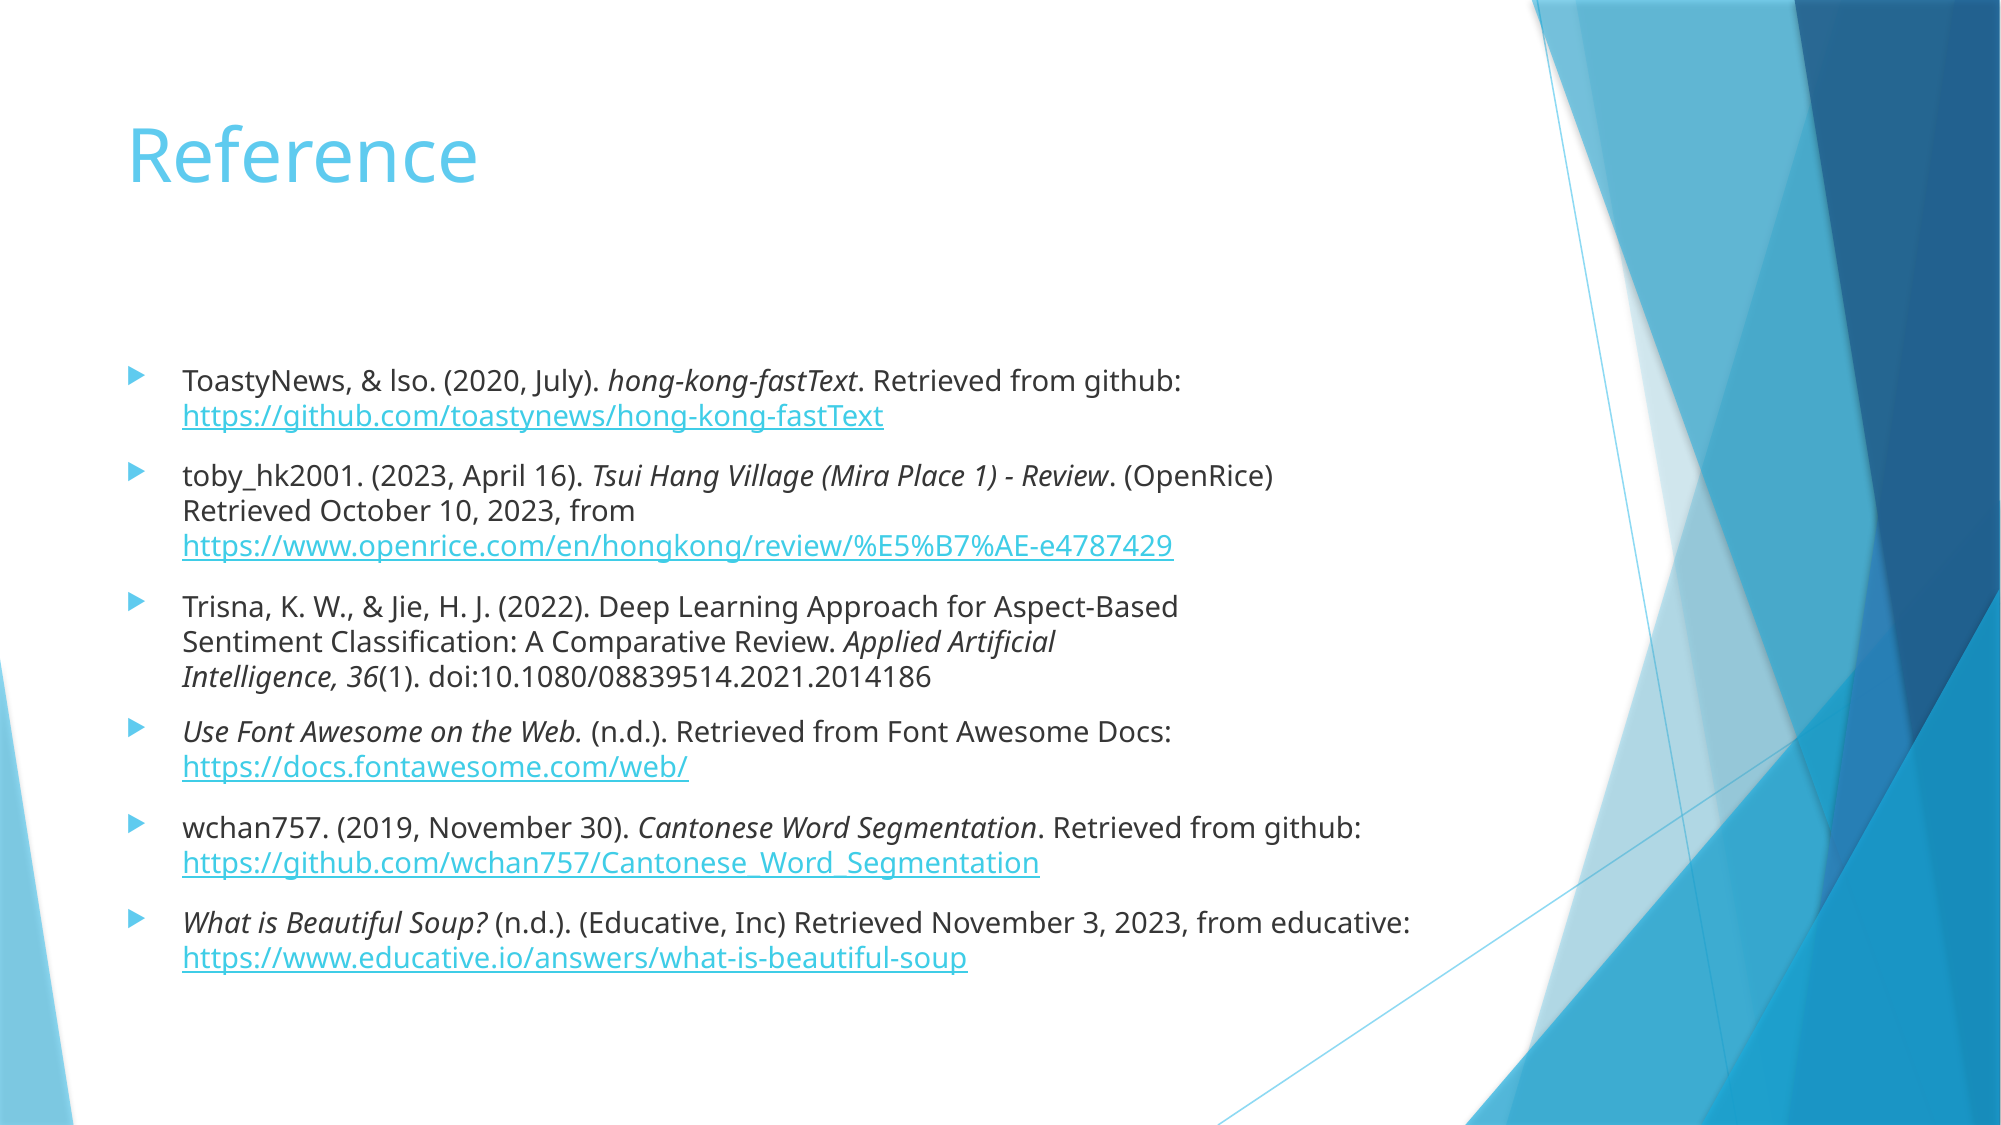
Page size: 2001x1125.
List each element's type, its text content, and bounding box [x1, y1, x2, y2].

list ToastyNews, & lso. (2020, July). hong-kong-fastText. Retrieved from github: https://github.com/toastynews/hong-kong-fastText toby_hk2001. (2023, April 16). Tsui Hang Village (Mira Place 1) - Review. (OpenRice) Retrieved October 10, 2023, from https://www.openrice.com/en/hongkong/review/%E5%B7%AE-e4787429 Trisna, K. W., & Jie, H. J. (2022). Deep Learning Approach for Aspect-Based Sentiment Classification: A Comparative Review. Applied Artificial Intelligence, 36(1). doi:10.1080/08839514.2021.2014186 Use Font Awesome on the Web. (n.d.). Retrieved from Font Awesome Docs: https://docs.fontawesome.com/web/ wchan757. (2019, November 30). Cantonese Word Segmentation. Retrieved from github: https://github.com/wchan757/Cantonese_Word_Segmentation What is Beautiful Soup? (n.d.). (Educative, Inc) Retrieved November 3, 2023, from educative: https://www.educative.io/answers/what-is-beautiful-soup [111, 354, 1522, 992]
title Reference [111, 99, 1522, 317]
